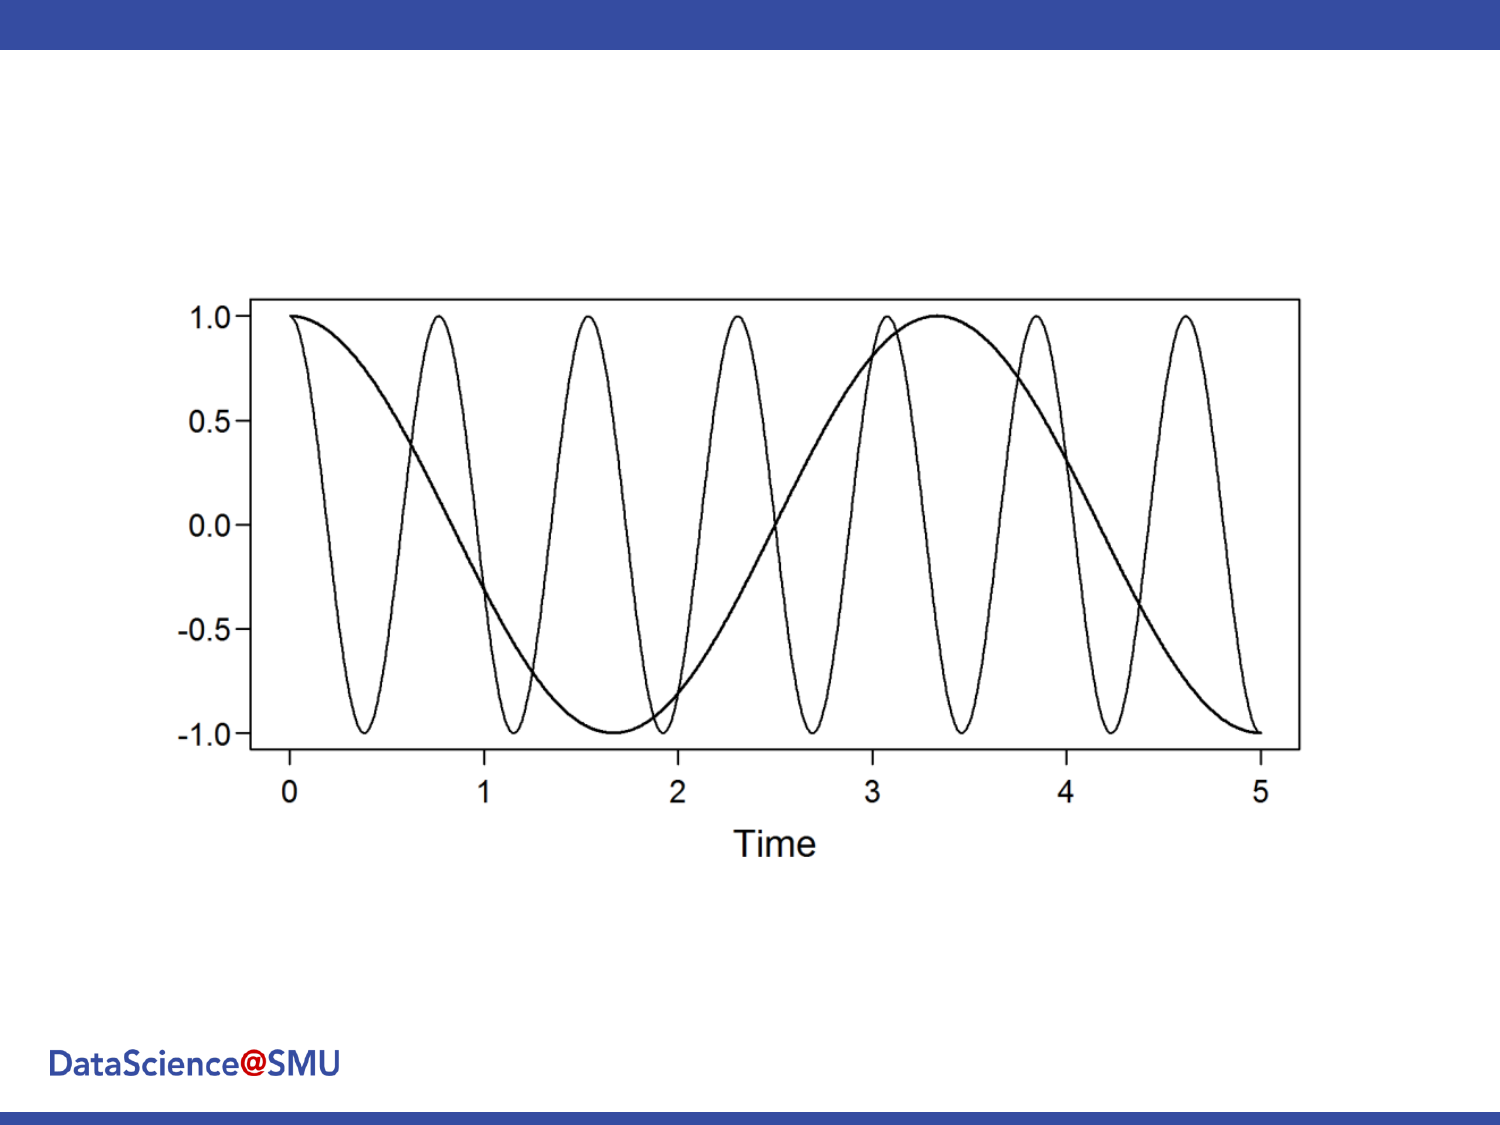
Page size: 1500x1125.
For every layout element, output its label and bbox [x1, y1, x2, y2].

picture [50, 1049, 339, 1076]
picture [127, 250, 1374, 875]
